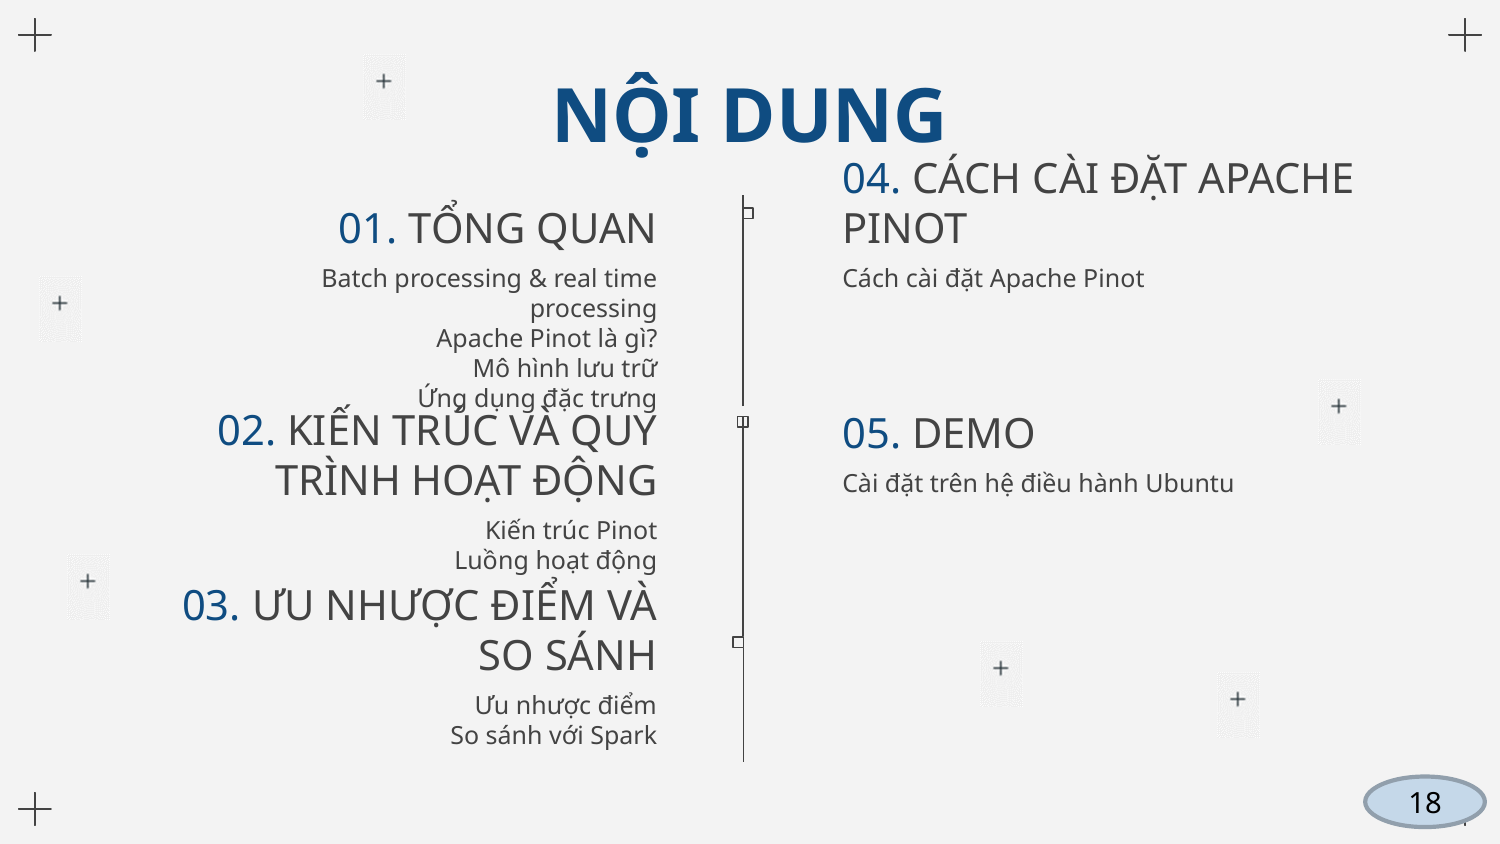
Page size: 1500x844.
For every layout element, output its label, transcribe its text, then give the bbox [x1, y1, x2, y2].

title 02. KIẾN TRÚC VÀ QUY TRÌNH HOẠT ĐỘNG [139, 444, 673, 519]
picture [980, 641, 1023, 708]
subtitle Kiến trúc Pinot Luồng hoạt động [217, 499, 673, 594]
text_box [732, 637, 744, 648]
picture [1318, 379, 1362, 445]
subtitle Batch processing & real time processing Apache Pinot là gì? Mô hình lưu trữ Ứng dụng đặc trưng [217, 247, 673, 342]
picture [67, 554, 110, 620]
text_box NỘI DUNG [388, 52, 1112, 132]
title 01. TỔNG QUAN [139, 208, 673, 268]
picture [1217, 671, 1261, 738]
picture [39, 276, 82, 342]
picture [363, 54, 406, 120]
title 04. CÁCH CÀI ĐẶT APACHE PINOT [827, 208, 1382, 268]
subtitle Cài đặt trên hệ điều hành Ubuntu [827, 452, 1283, 547]
text_box Ưu nhược điểm So sánh với Spark [217, 674, 673, 769]
text_box 18 [1363, 774, 1487, 830]
text_box 03. ƯU NHƯỢC ĐIỂM VÀ SO SÁNH [138, 619, 673, 694]
subtitle Cách cài đặt Apache Pinot [827, 268, 1283, 342]
text_box [748, 208, 754, 219]
text_box [737, 416, 742, 428]
title 05. DEMO [827, 397, 1361, 472]
text_box [744, 416, 749, 428]
